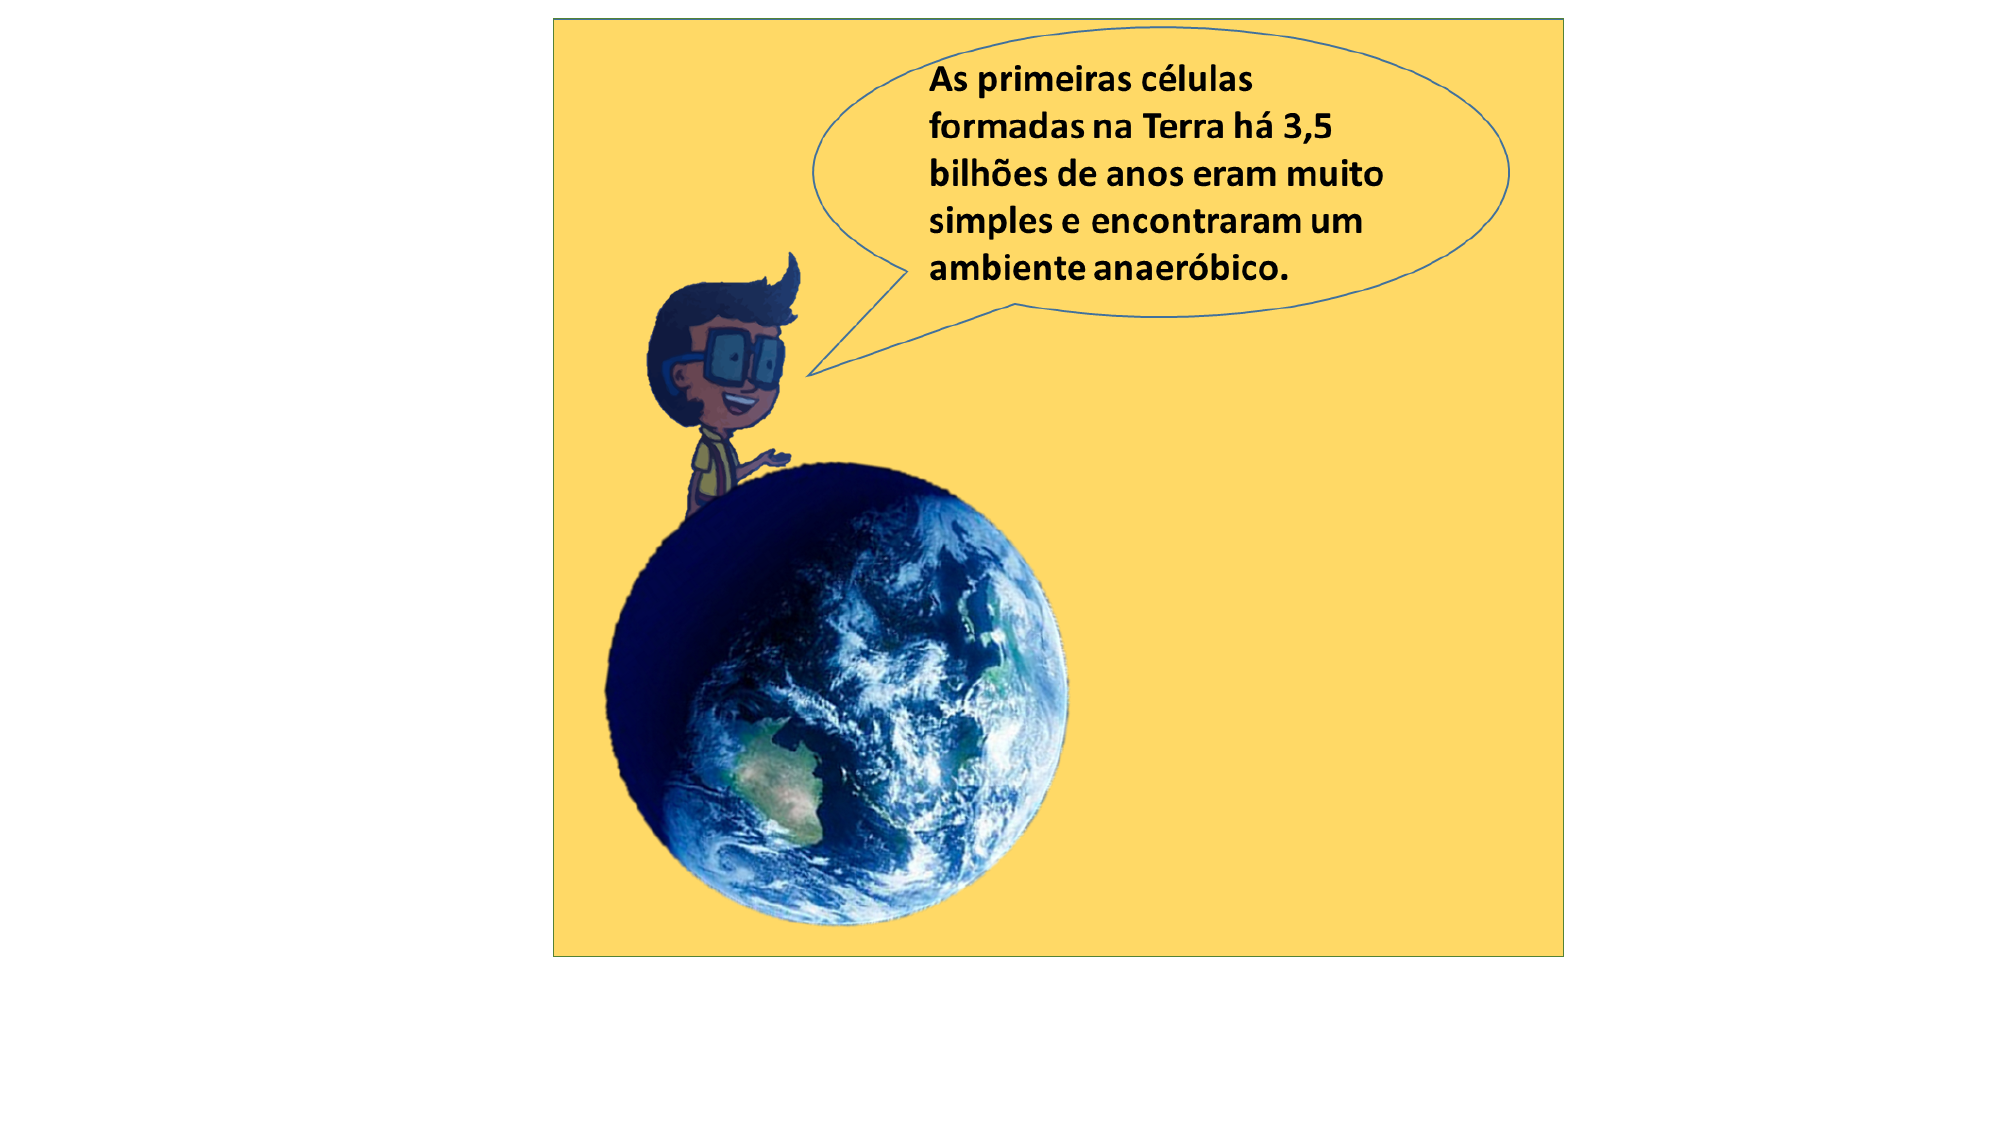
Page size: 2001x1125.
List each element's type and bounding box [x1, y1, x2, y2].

picture [553, 18, 1564, 957]
